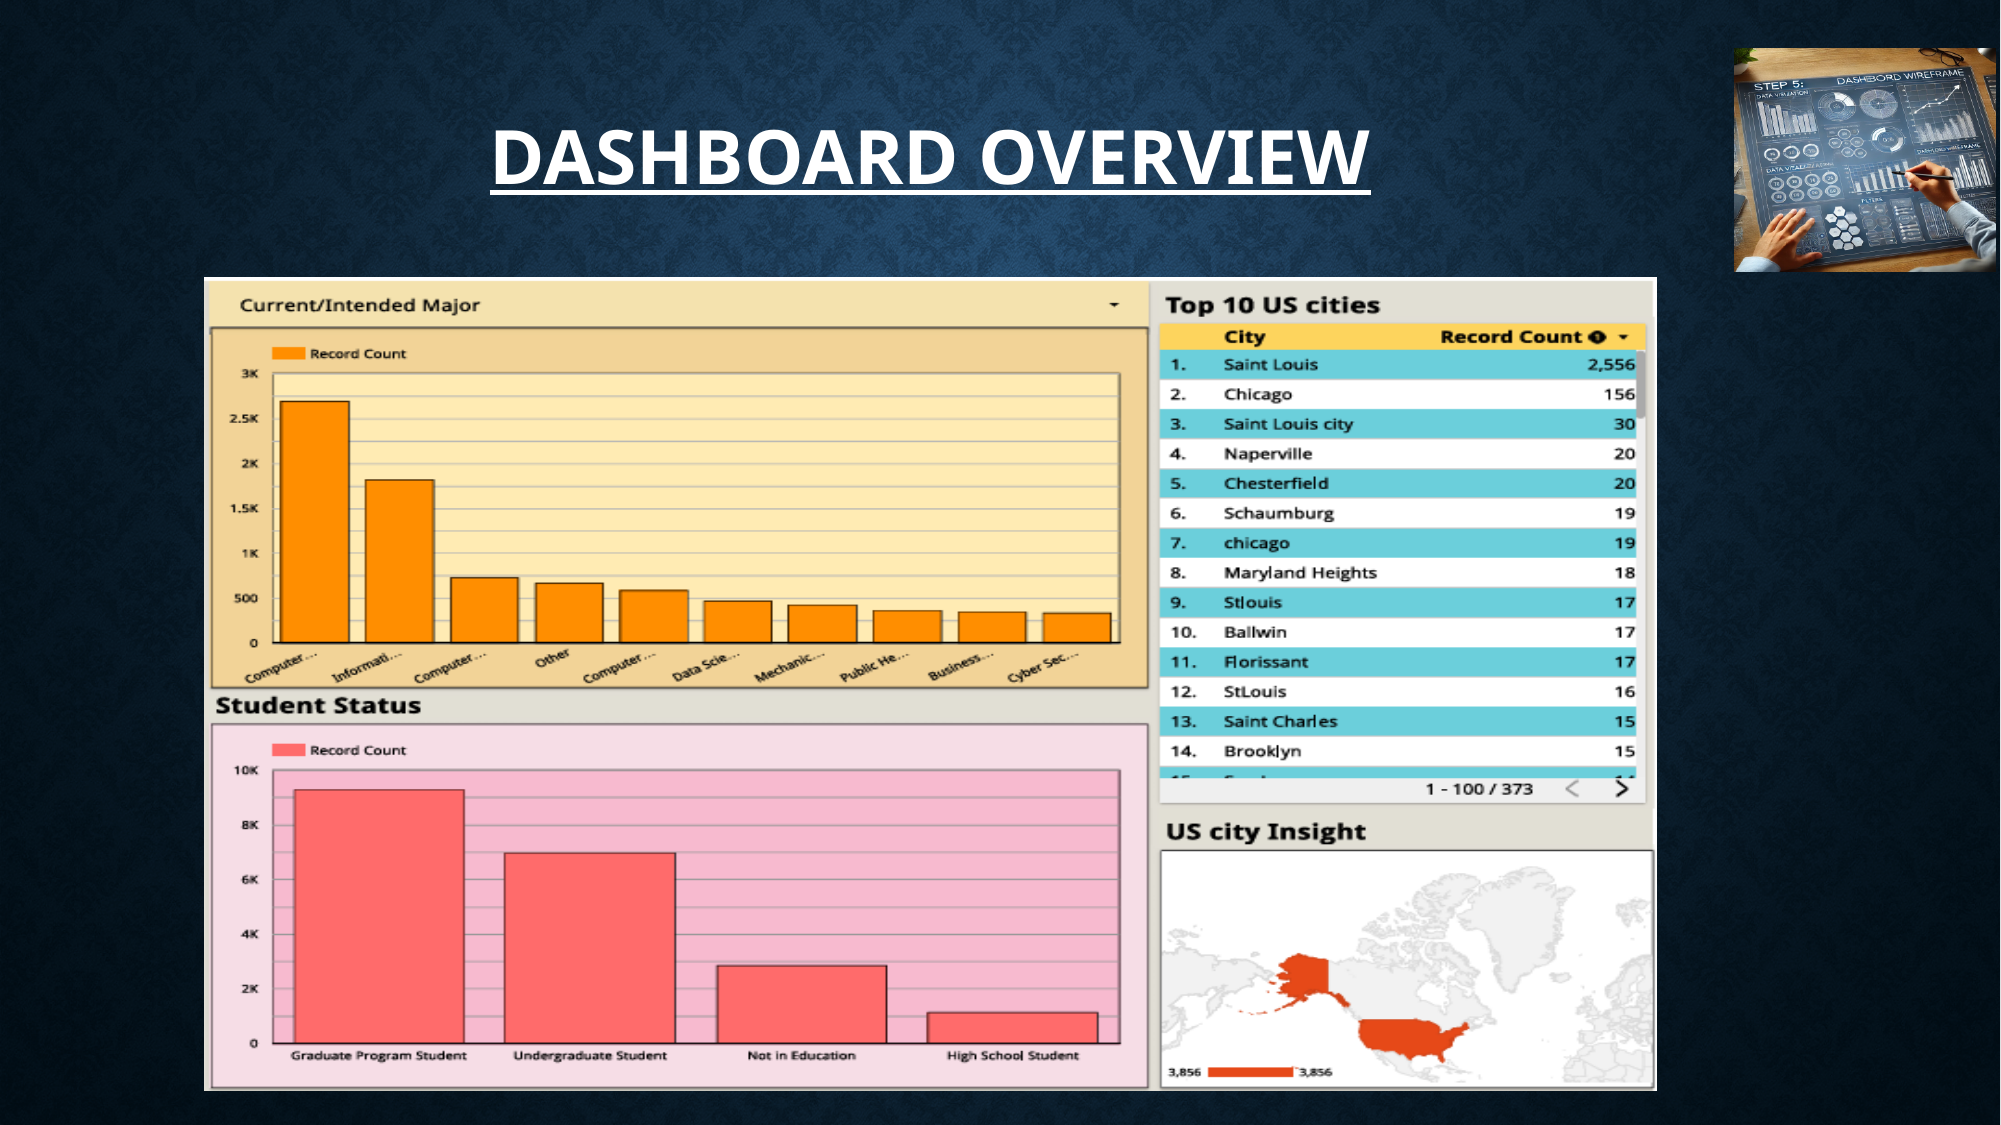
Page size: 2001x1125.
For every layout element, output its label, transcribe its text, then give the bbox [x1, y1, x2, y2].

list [204, 277, 1657, 1091]
title Dashboard overview [80, 51, 1734, 269]
picture [1734, 48, 1996, 272]
